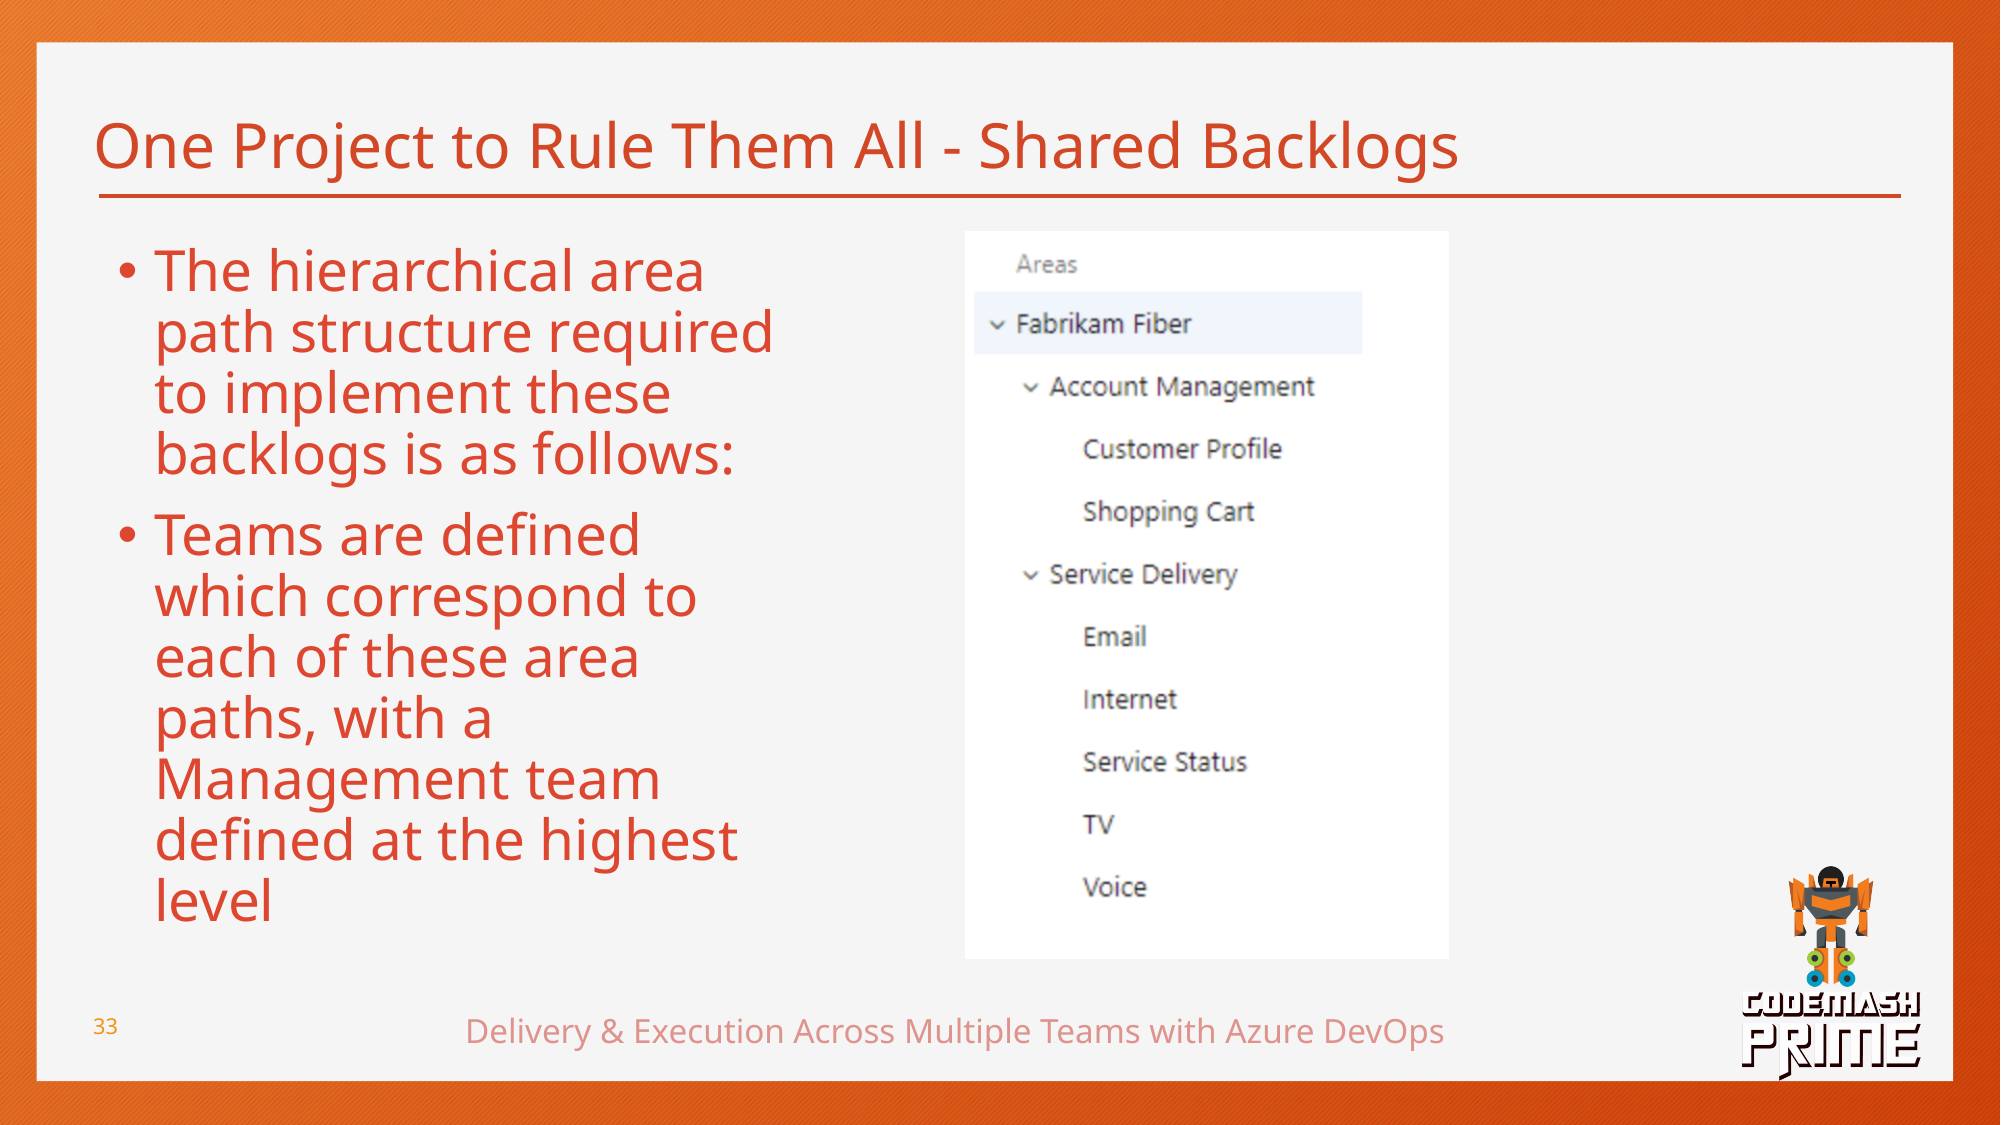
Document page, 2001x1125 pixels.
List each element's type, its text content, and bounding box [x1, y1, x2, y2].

picture [1742, 866, 1921, 1081]
picture [964, 230, 1449, 959]
footer Delivery & Execution Across Multiple Teams with Azure DevOps [188, 1005, 1724, 1061]
title One Project to Rule Them All - Shared Backlogs [78, 83, 1656, 213]
list The hierarchical area path structure required to implement these backlogs is as follows: Teams are defined which correspond to each of these area paths, with a Management team defined at the highest level [102, 235, 797, 954]
